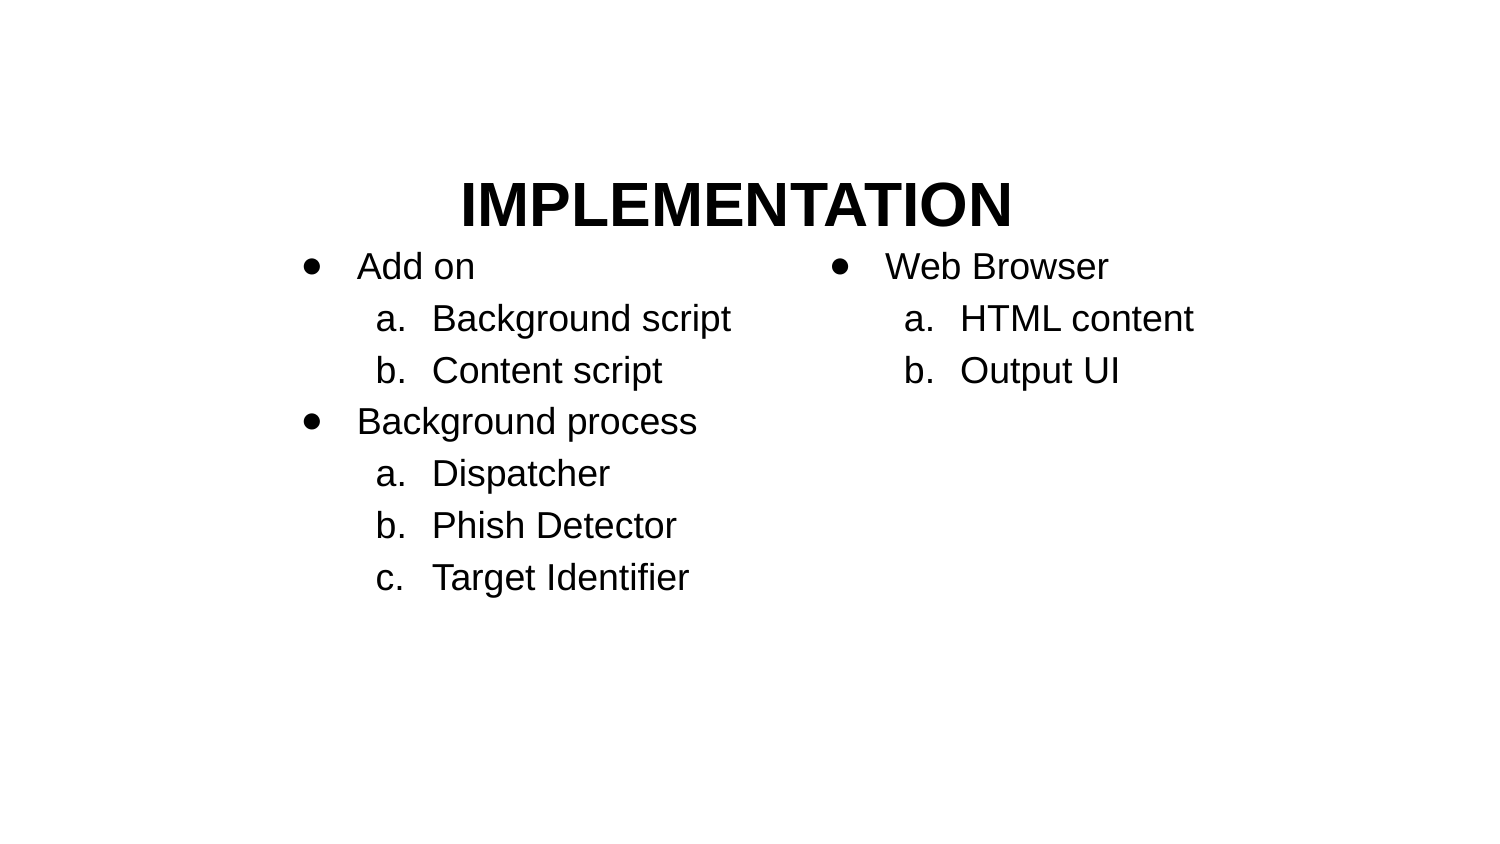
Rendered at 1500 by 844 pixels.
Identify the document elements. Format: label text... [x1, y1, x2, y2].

subtitle Web Browser HTML content Output UI [795, 220, 1463, 542]
subtitle Add on Background script Content script Background process Dispatcher Phish Detector Target Identifier [266, 220, 795, 542]
title IMPLEMENTATION [336, 112, 1138, 254]
